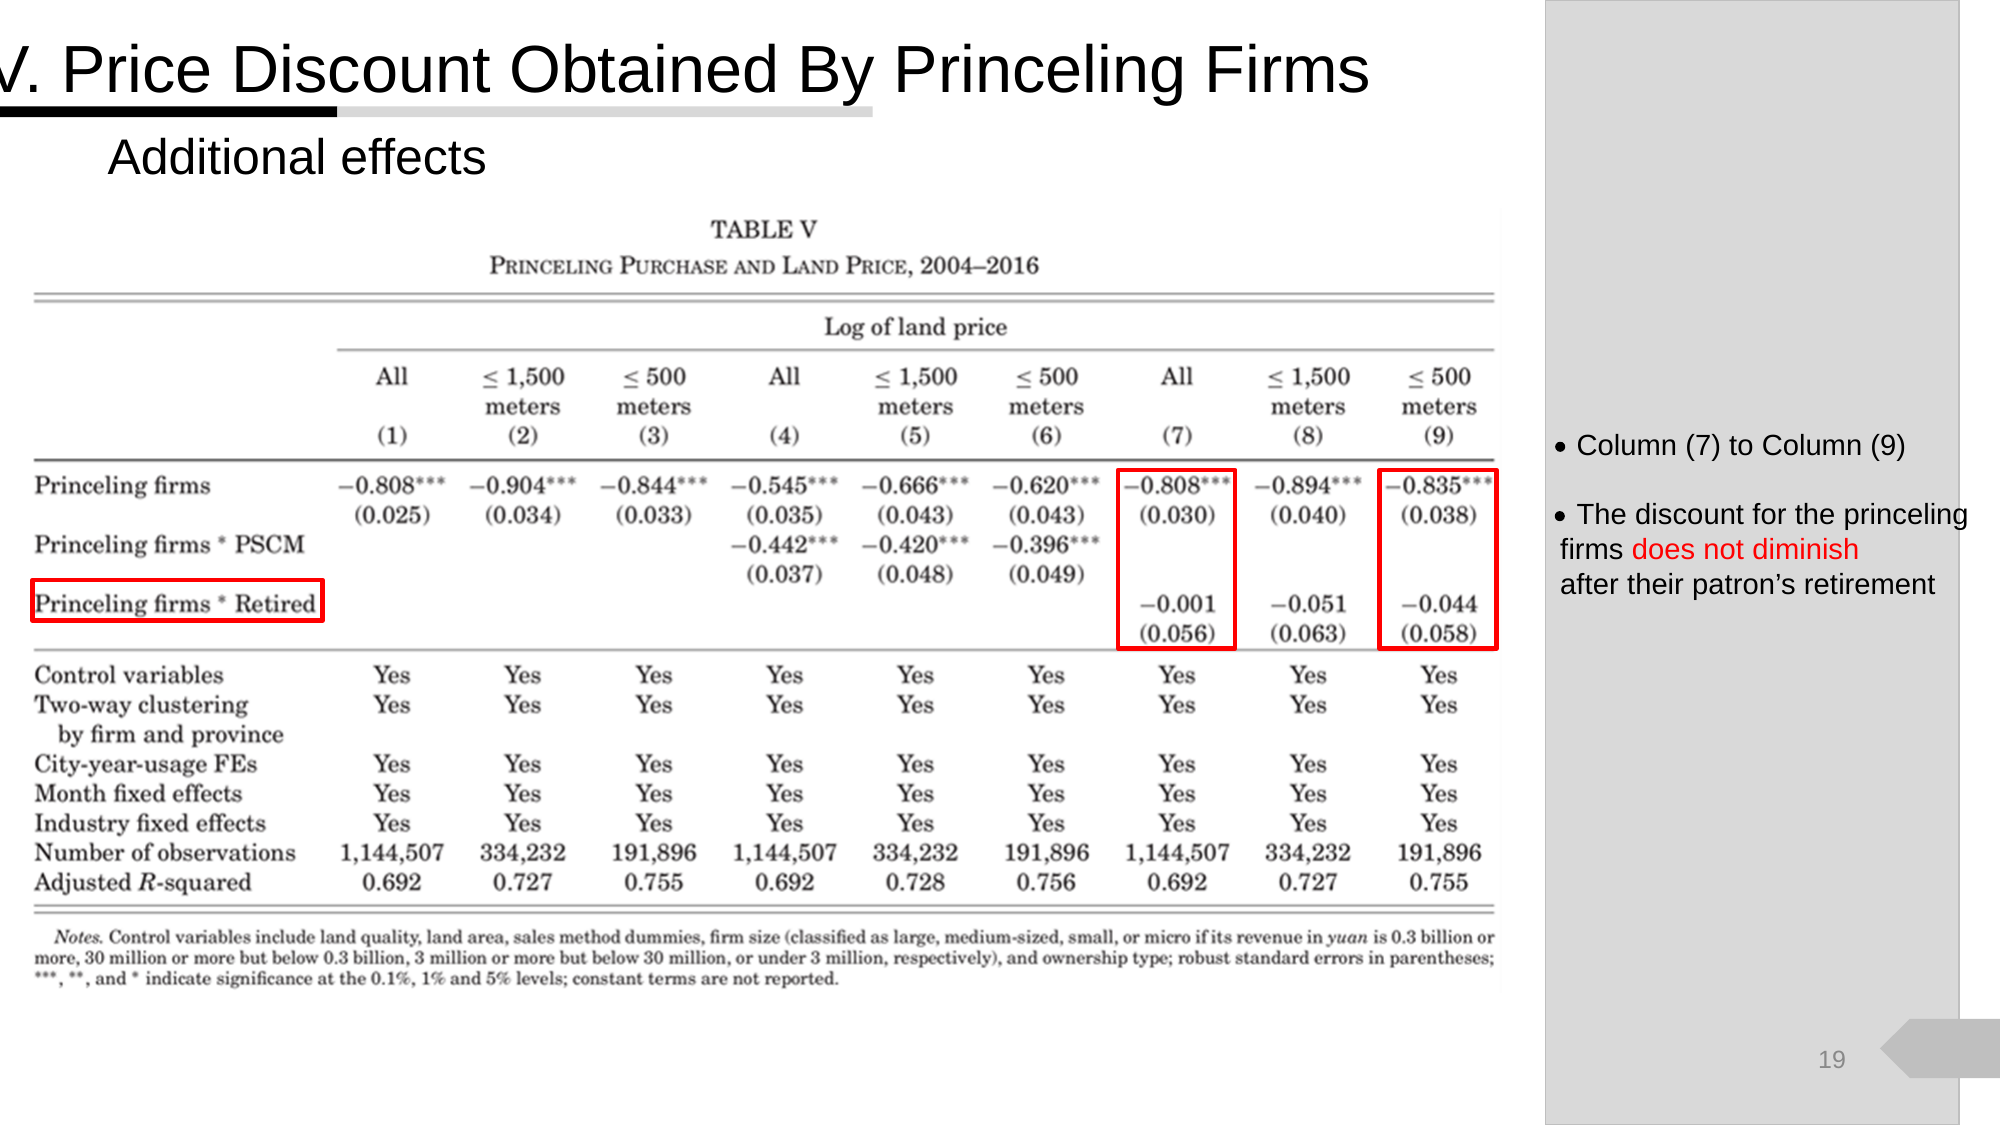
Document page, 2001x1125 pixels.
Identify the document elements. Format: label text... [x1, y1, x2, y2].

text_box [1545, 681, 1959, 1125]
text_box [32, 208, 1502, 993]
text_box [0, 106, 337, 118]
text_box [1545, 418, 2000, 681]
text_box [1545, 0, 1959, 418]
text_box Additional effects [92, 117, 517, 192]
slide_number 19 [1411, 1028, 1862, 1089]
text_box [1879, 1018, 2000, 1079]
text_box [337, 106, 873, 118]
title IV. Price Discount Obtained By Princeling Firms [0, 47, 1448, 114]
